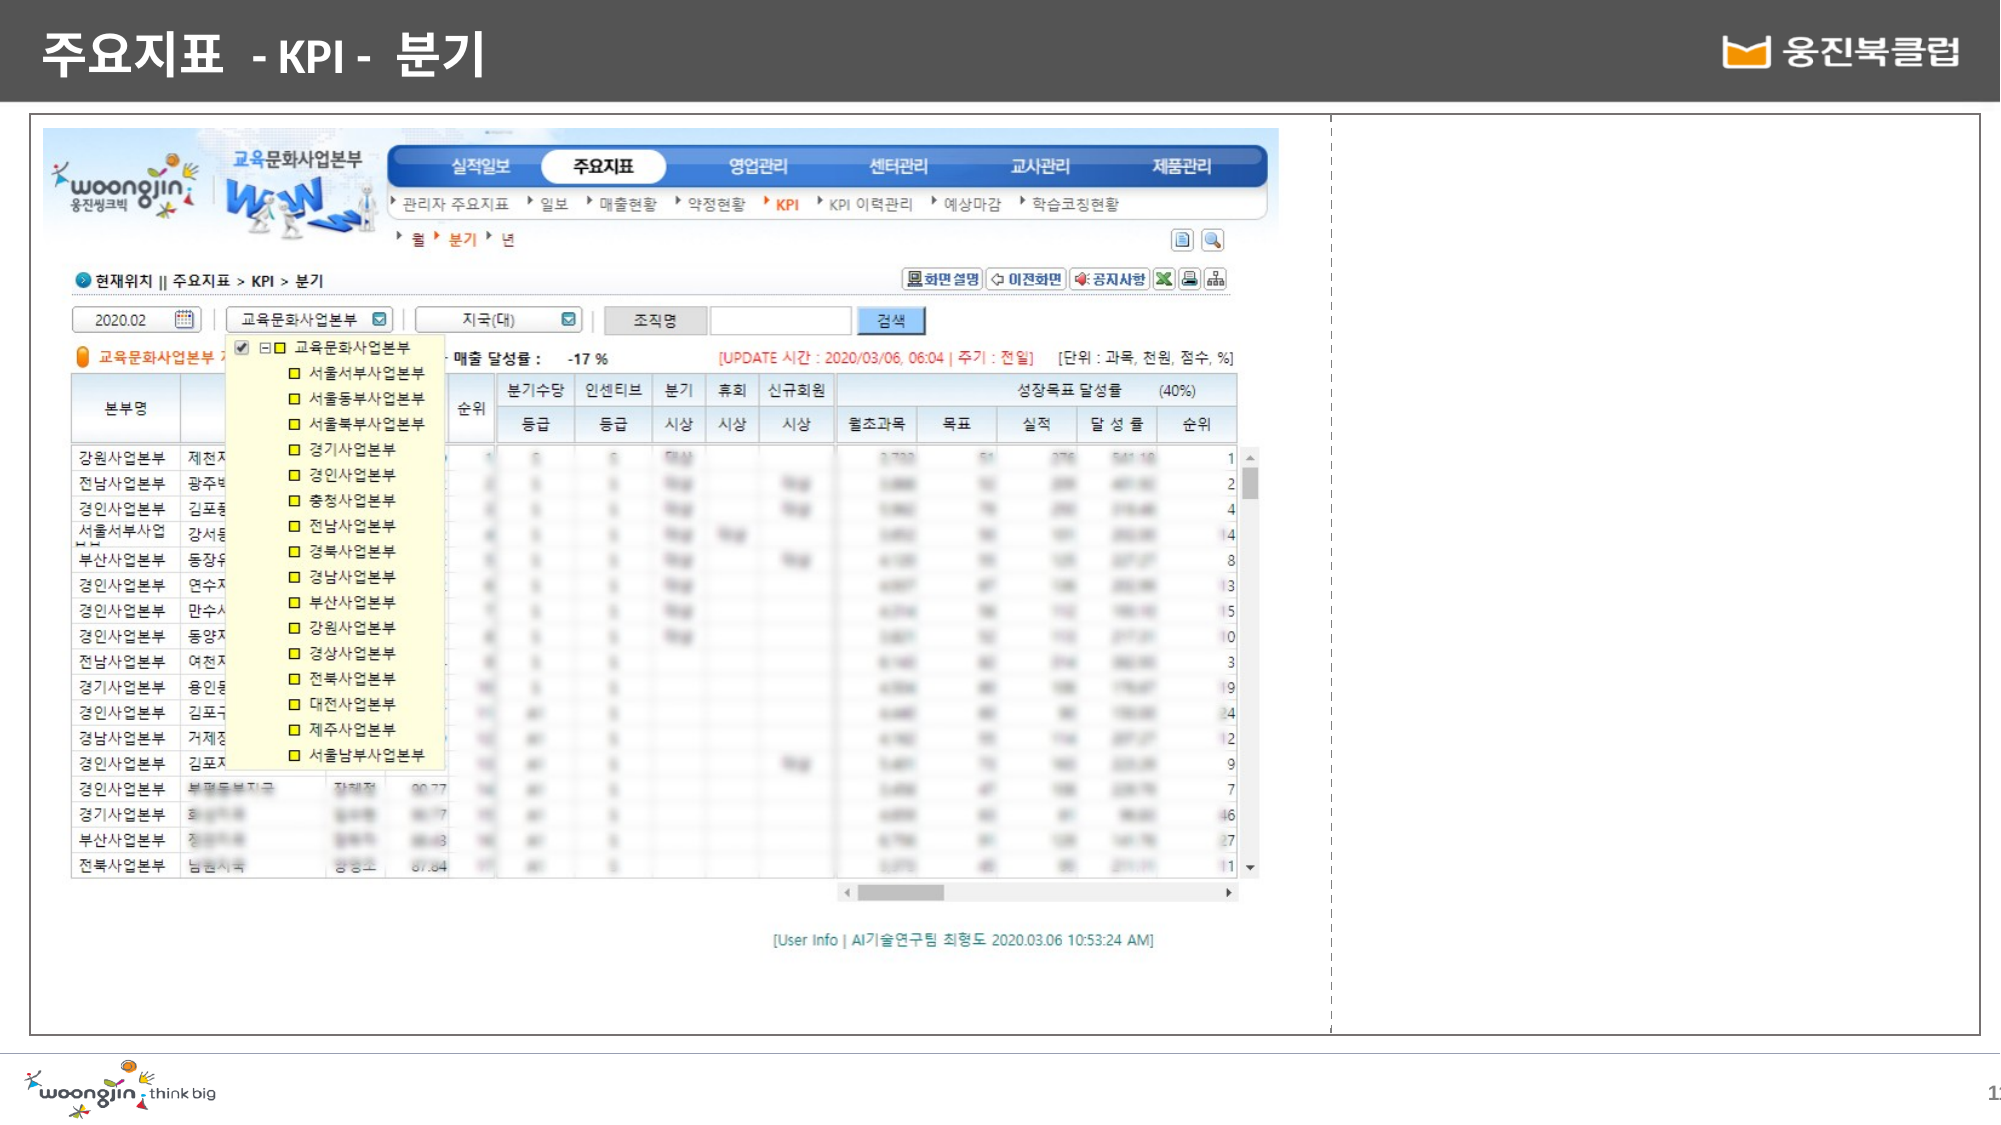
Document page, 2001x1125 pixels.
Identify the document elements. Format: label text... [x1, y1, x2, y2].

title 주요지표 - KPI - 분기 [29, 10, 1717, 97]
picture [0, 1054, 2000, 1125]
text_box [29, 113, 1981, 1036]
picture [0, 0, 2000, 1053]
